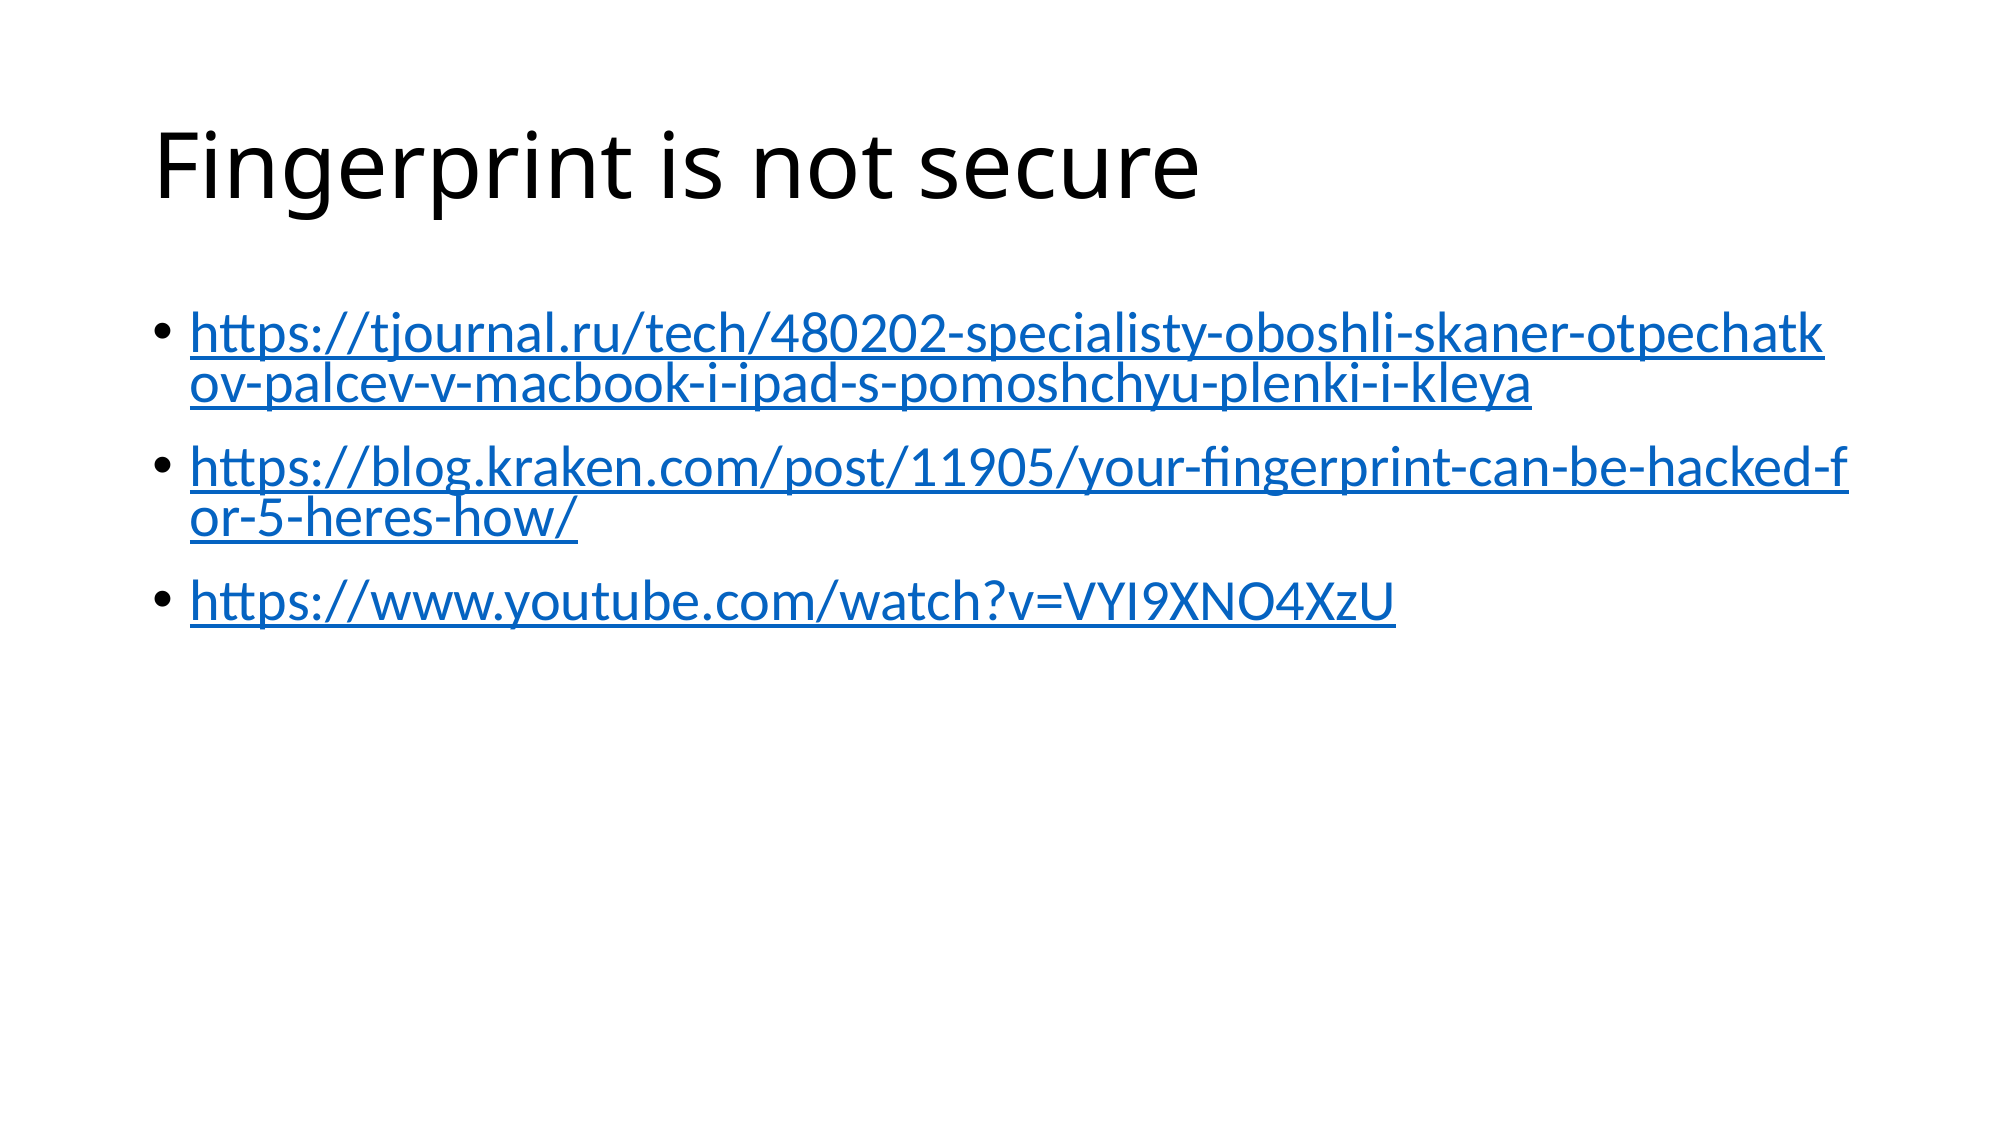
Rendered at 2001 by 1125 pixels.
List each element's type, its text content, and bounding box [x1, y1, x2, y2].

title Fingerprint is not secure [137, 59, 1863, 278]
list https://tjournal.ru/tech/480202-specialisty-oboshli-skaner-otpechatkov-palcev-v-macbook-i-ipad-s-pomoshchyu-plenki-i-kleya https://blog.kraken.com/post/11905/your-fingerprint-can-be-hacked-for-5-heres-how/ https://www.youtube.com/watch?v=VYI9XNO4XzU [137, 294, 1863, 1009]
